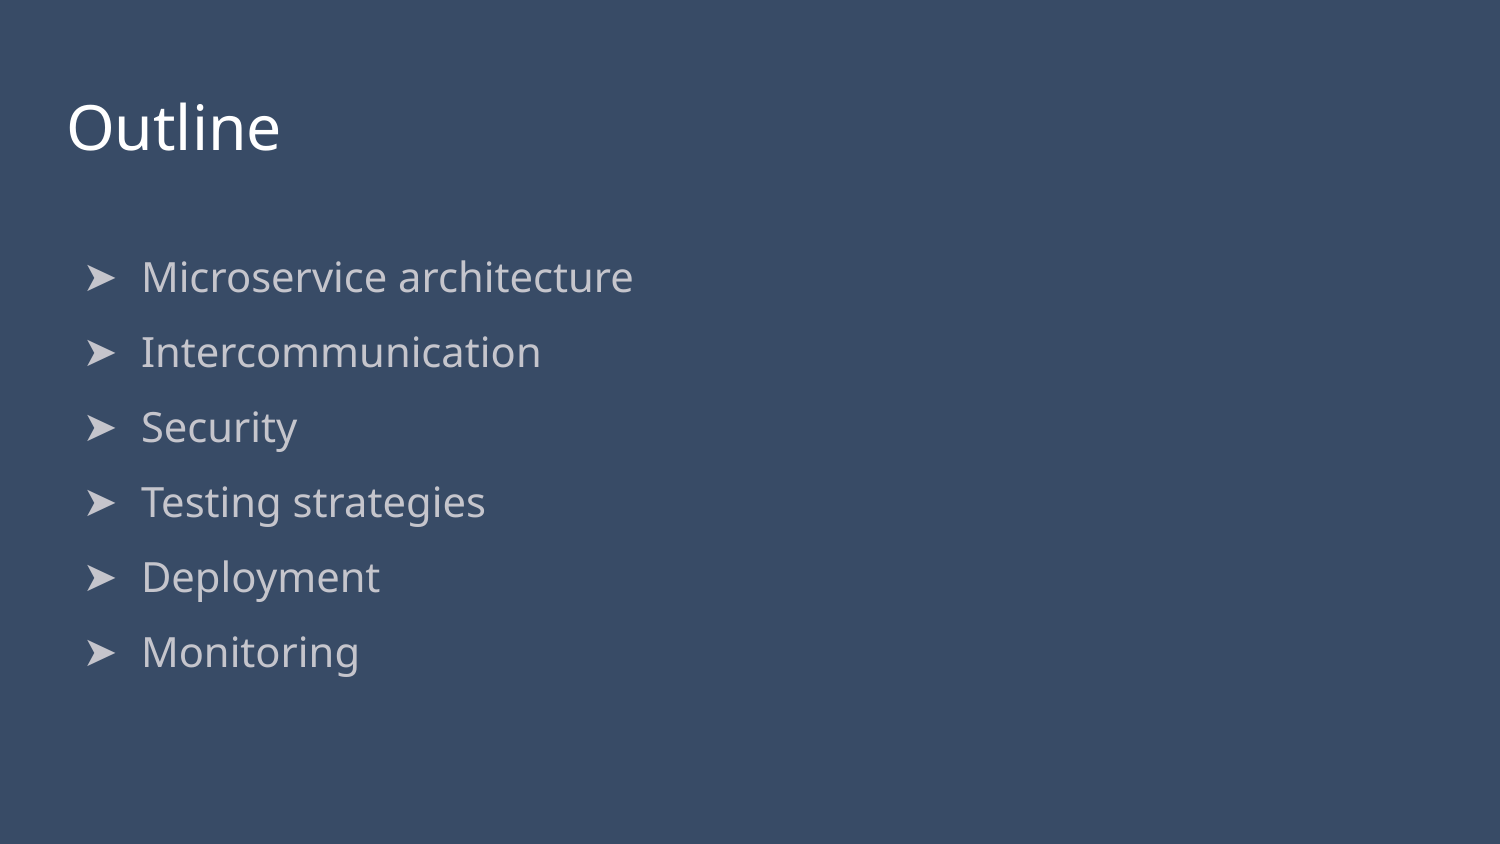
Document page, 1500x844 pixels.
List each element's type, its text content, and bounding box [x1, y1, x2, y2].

title Outline [51, 72, 1449, 167]
list Microservice architecture Intercommunication Security Testing strategies Deployment Monitoring [51, 210, 1449, 774]
